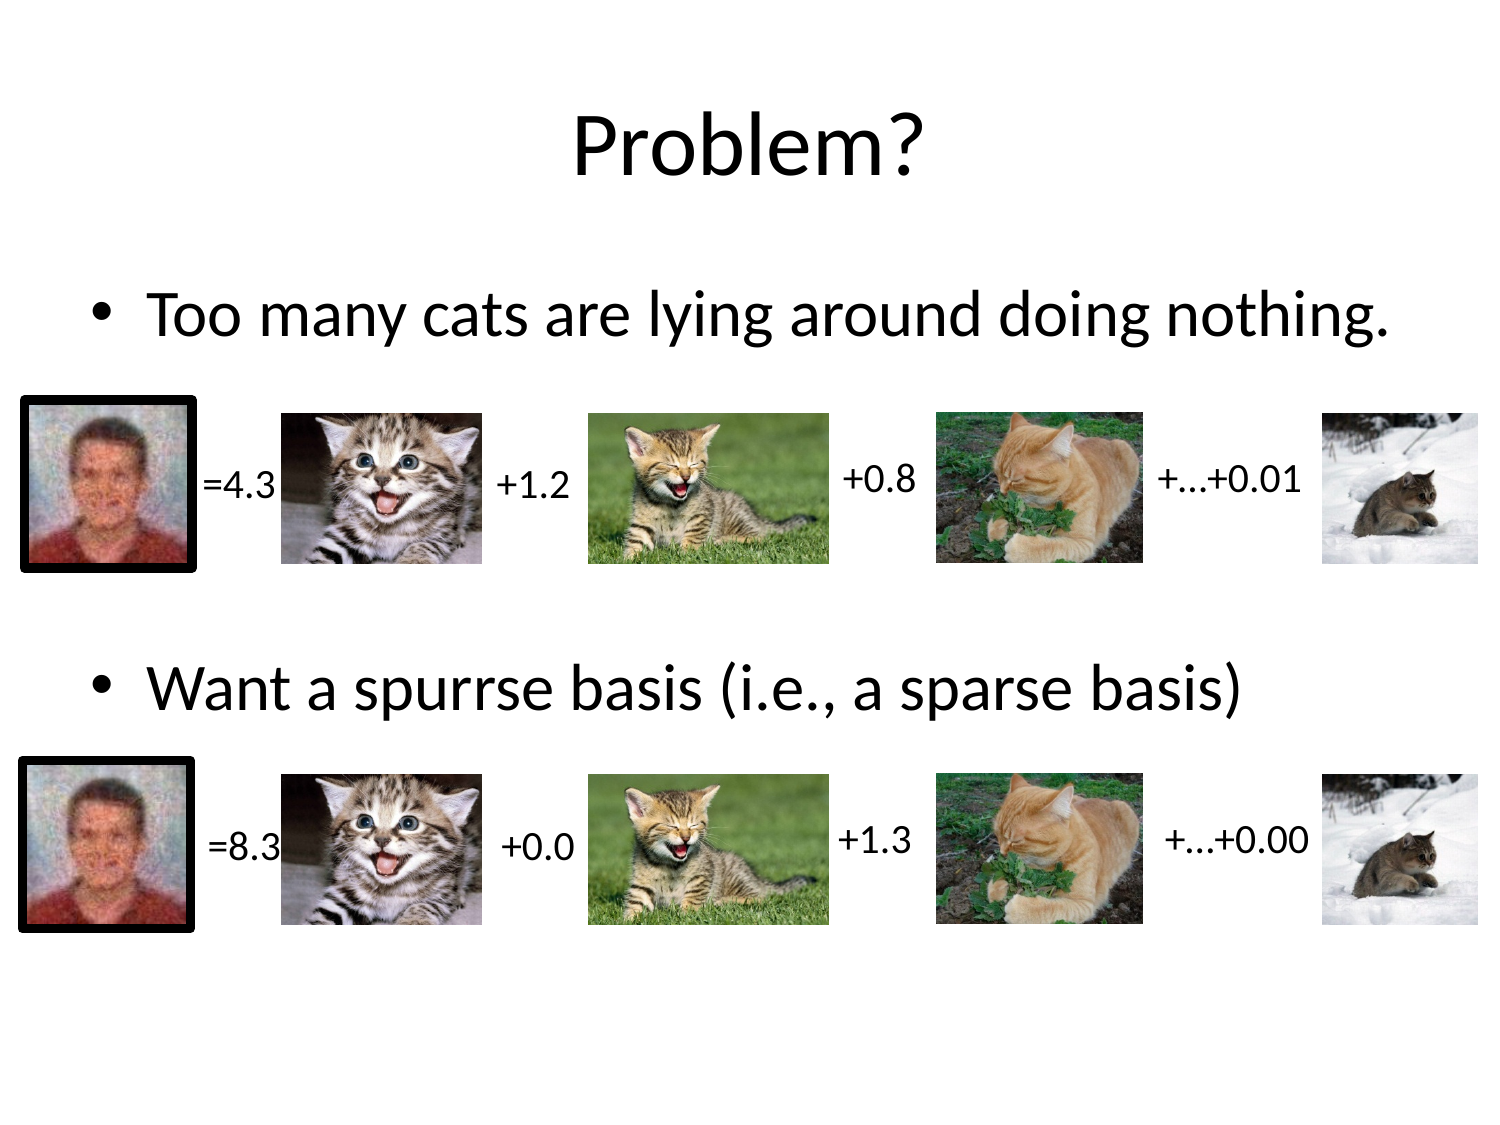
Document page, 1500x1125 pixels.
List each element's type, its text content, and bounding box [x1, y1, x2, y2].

text_box +…+0.01 [1149, 442, 1317, 508]
picture [587, 774, 829, 926]
text_box +0.8 [833, 442, 931, 508]
list Too many cats are lying around doing nothing. Want a spurrse basis (i.e., a sparse basis) [75, 262, 1425, 449]
picture [281, 413, 483, 564]
picture [28, 404, 188, 564]
text_box +1.2 [488, 449, 582, 515]
picture [26, 764, 186, 925]
text_box =8.3 [195, 811, 276, 876]
picture [587, 413, 829, 564]
text_box =4.3 [197, 449, 276, 515]
picture [936, 411, 1144, 563]
text_box +1.3 [833, 804, 931, 870]
picture [936, 773, 1144, 925]
text_box +0.0 [488, 811, 582, 876]
text_box +…+0.00 [1150, 804, 1317, 870]
list Too many cats are lying around doing nothing. Want a spurrse basis (i.e., a sparse basis) [75, 508, 1425, 1005]
title Problem? [75, 45, 1425, 233]
picture [1322, 774, 1478, 926]
picture [1322, 413, 1478, 564]
picture [281, 774, 483, 926]
